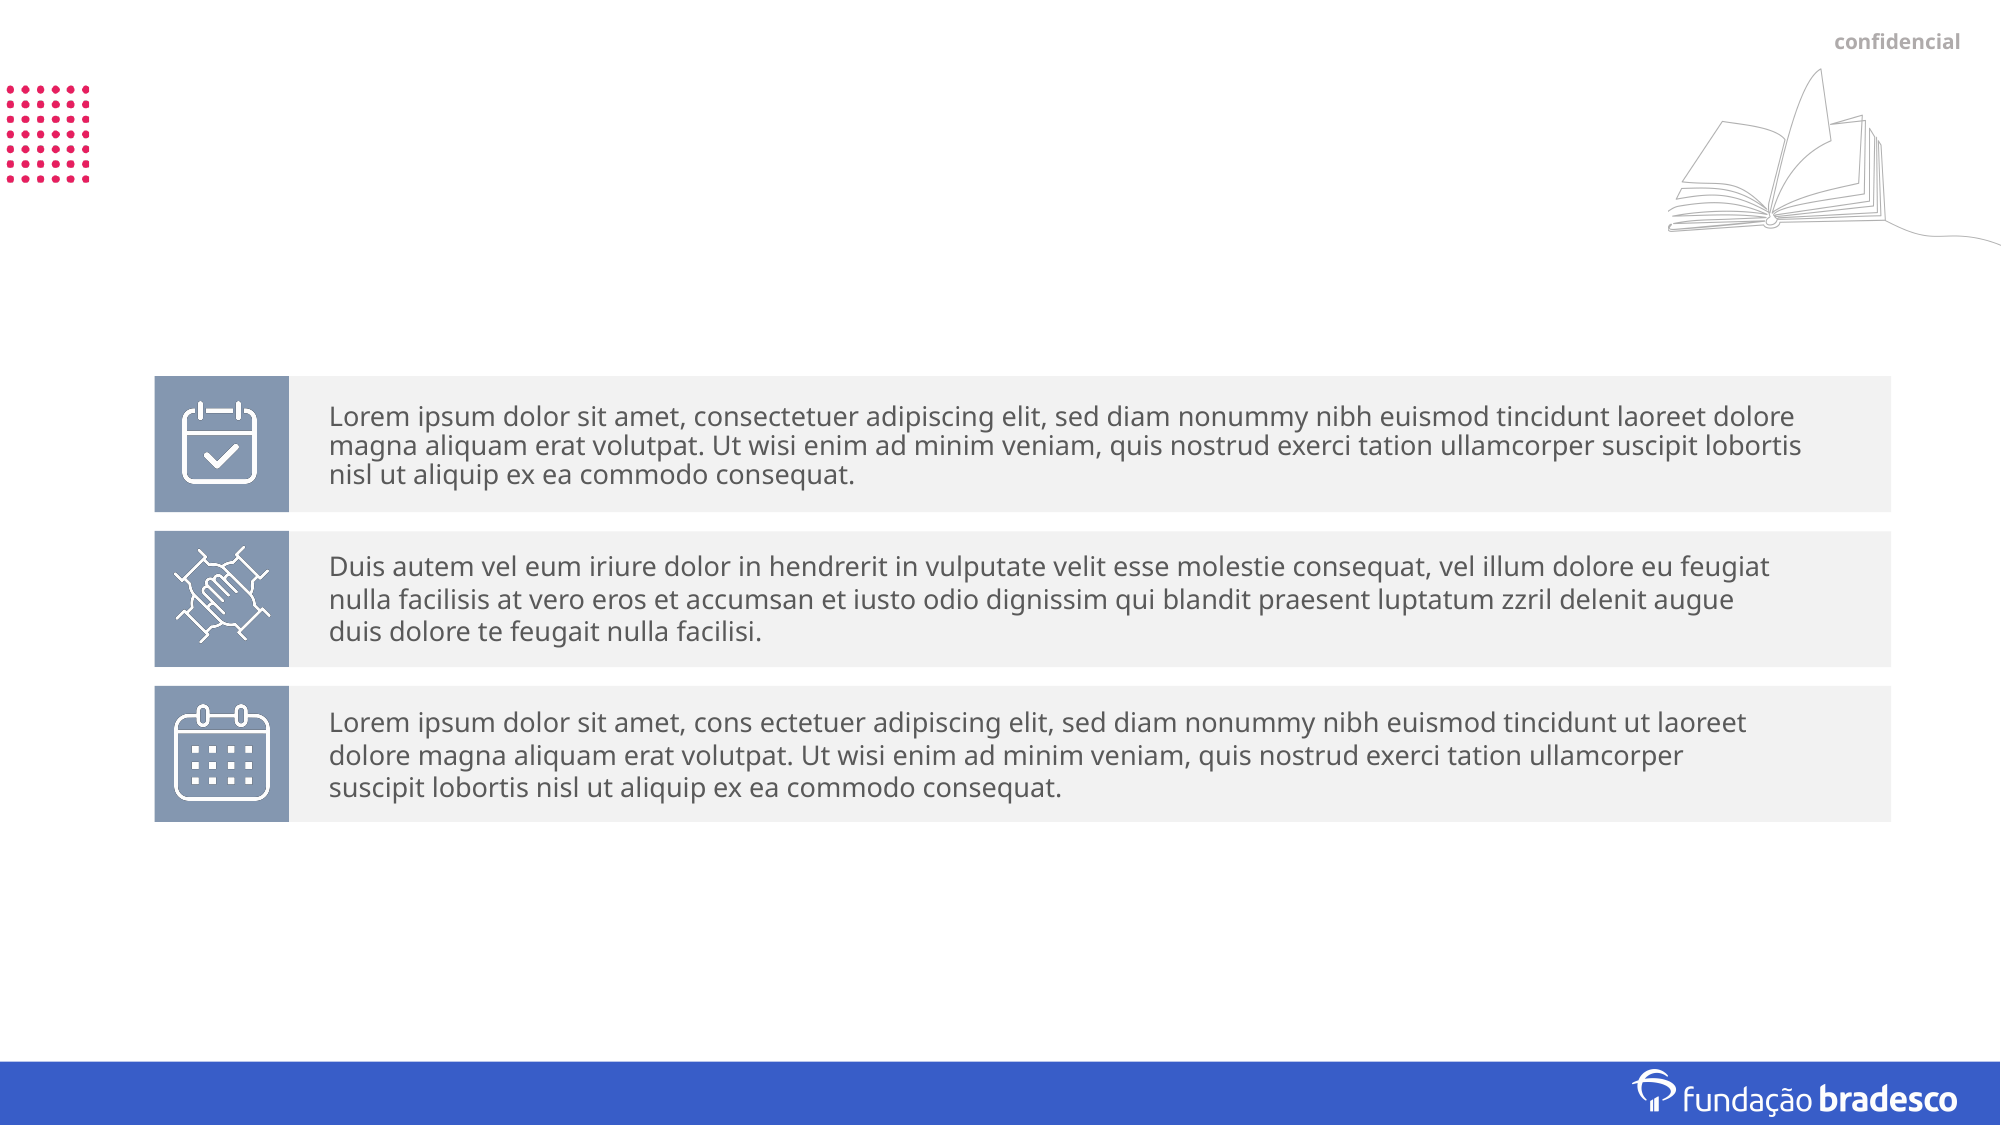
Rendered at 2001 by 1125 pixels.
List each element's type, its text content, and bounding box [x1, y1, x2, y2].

text_box [154, 530, 290, 668]
picture [174, 704, 270, 801]
picture [1632, 1069, 1957, 1117]
picture [182, 401, 257, 484]
picture [172, 542, 274, 644]
picture [0, 85, 90, 183]
text_box [290, 530, 1892, 668]
text_box Duis autem vel eum iriure dolor in hendrerit in vulputate velit esse molestie consequat, vel illum dolore eu feugiat nulla facilisis at vero eros et accumsan et iusto odio dignissim qui blandit praesent luptatum zzril delenit augue duis dolore te feugait nulla facilisi. Lorem ipsum dolor sit amet, cons ectetuer adipiscing elit, sed diam nonummy nibh euismod tincidunt ut laoreet dolore magna aliquam erat volutpat. Ut wisi enim ad minim veniam, quis nostrud exerci tation ullamcorper suscipit lobortis nisl ut aliquip ex ea commodo consequat. [314, 542, 1800, 811]
text_box [154, 375, 290, 513]
text_box [290, 375, 1892, 513]
list Lorem ipsum dolor sit amet, consectetuer adipiscing elit, sed diam nonummy nibh euismod tincidunt laoreet dolore magna aliquam erat volutpat. Ut wisi enim ad minim veniam, quis nostrud exerci tation ullamcorper suscipit lobortis nisl ut aliquip ex ea commodo consequat. [314, 395, 1867, 498]
text_box [154, 685, 290, 823]
text_box [290, 685, 1892, 823]
text_box confidencial [1785, 20, 1976, 61]
